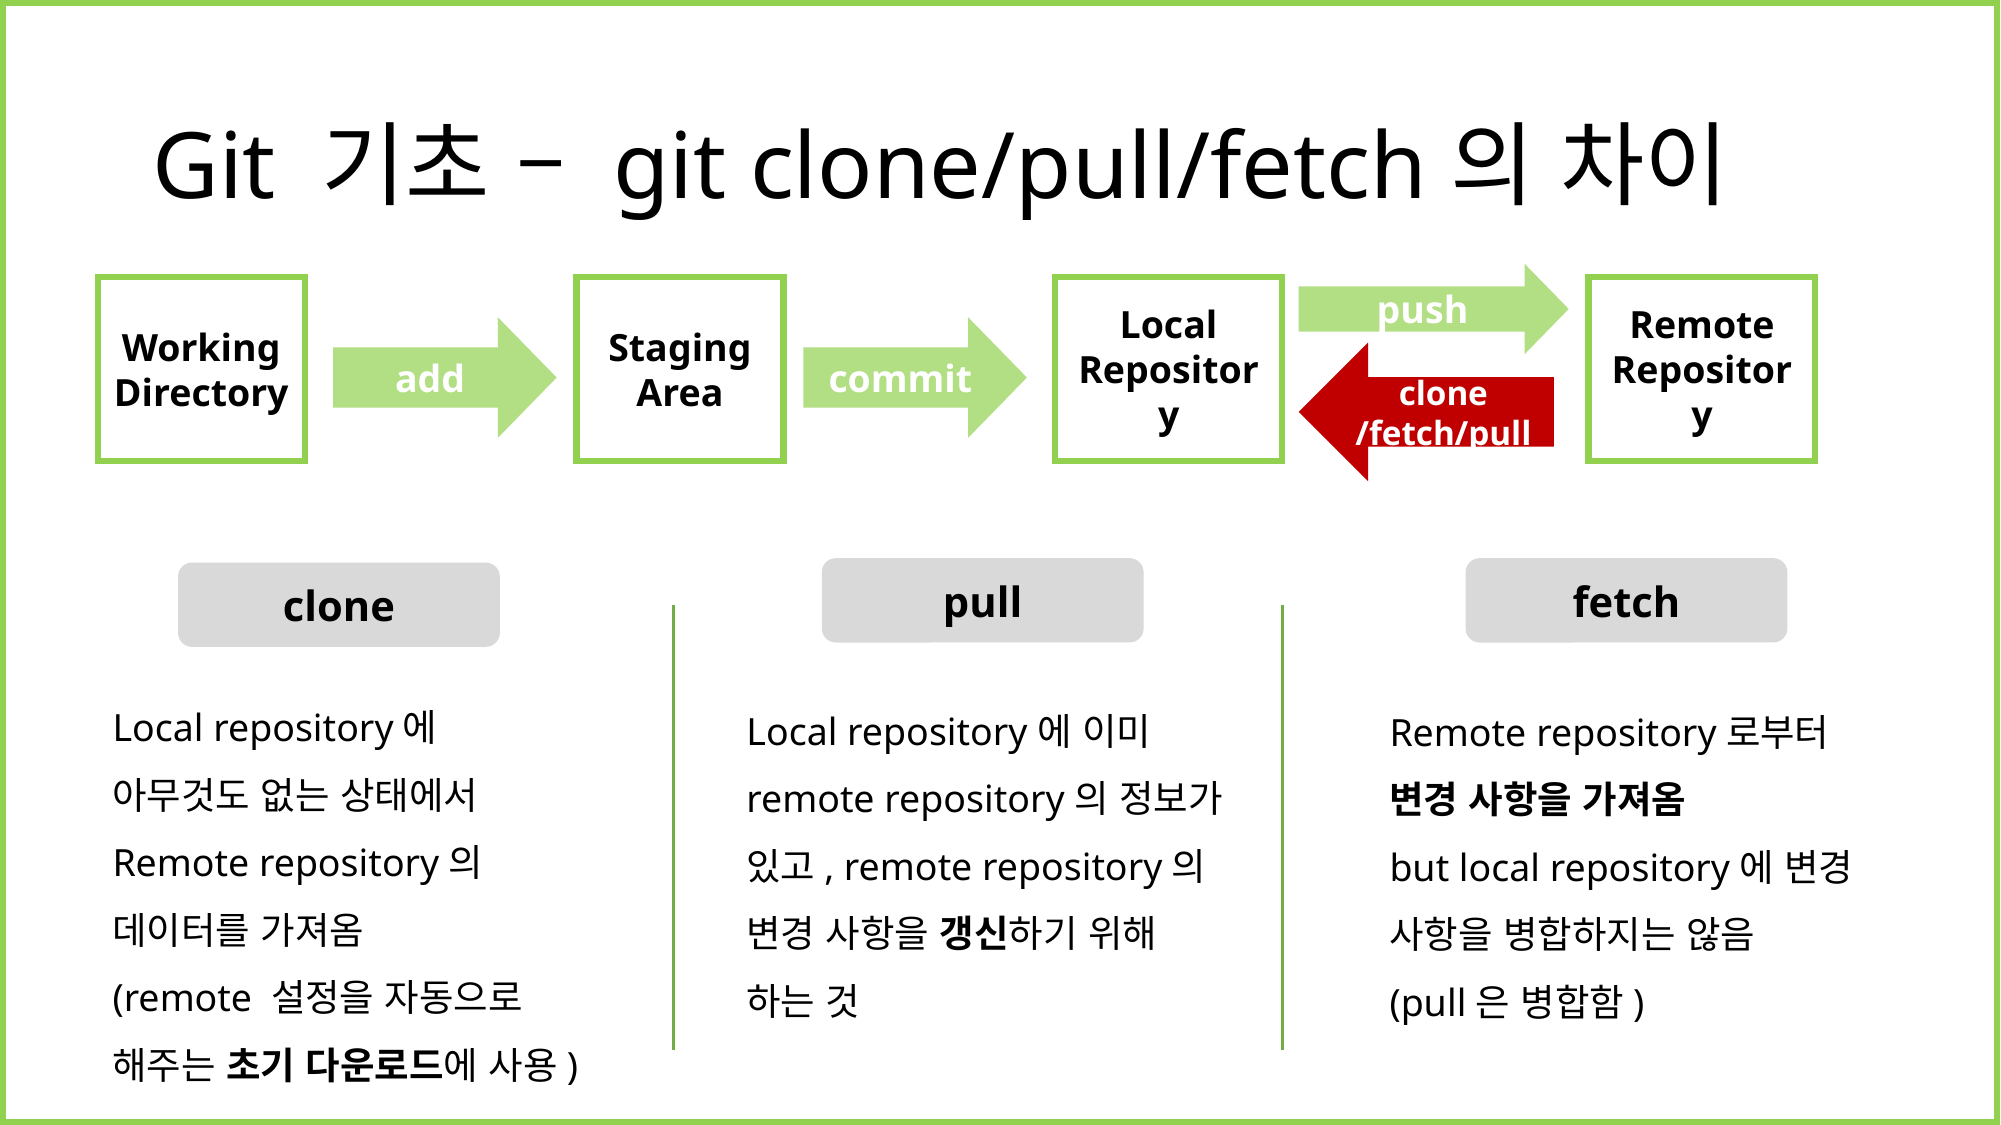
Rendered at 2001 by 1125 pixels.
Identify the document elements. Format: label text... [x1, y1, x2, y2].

text_box commit [802, 314, 1029, 441]
text_box Working Directory [97, 276, 306, 462]
text_box add [332, 314, 559, 441]
text_box Local Repository [1054, 276, 1283, 462]
text_box clone /fetch/pull [1297, 340, 1555, 484]
text_box push [1297, 261, 1571, 357]
text_box pull [820, 557, 1145, 644]
title Git 기초 – git clone/pull/fetch의 차이 [137, 59, 1863, 278]
text_box Staging Area [576, 276, 785, 462]
text_box Local repository에 아무것도 없는 상태에서 Remote repository의 데이터를 가져옴 (remote 설정을 자동으로 해주는 초기 다운로드에 사용) [97, 674, 644, 1095]
text_box fetch [1464, 557, 1789, 644]
text_box Remote Repository [1588, 276, 1816, 462]
text_box Local repository에 이미 remote repository의 정보가 있고, remote repository의 변경 사항을 갱신하기 위해 하는 것 [731, 677, 1244, 1031]
text_box clone [177, 561, 501, 648]
text_box Remote repository로부터 변경 사항을 가져옴 but local repository에 변경 사항을 병합하지는 않음 (pull은 병합함) [1374, 678, 1891, 1031]
